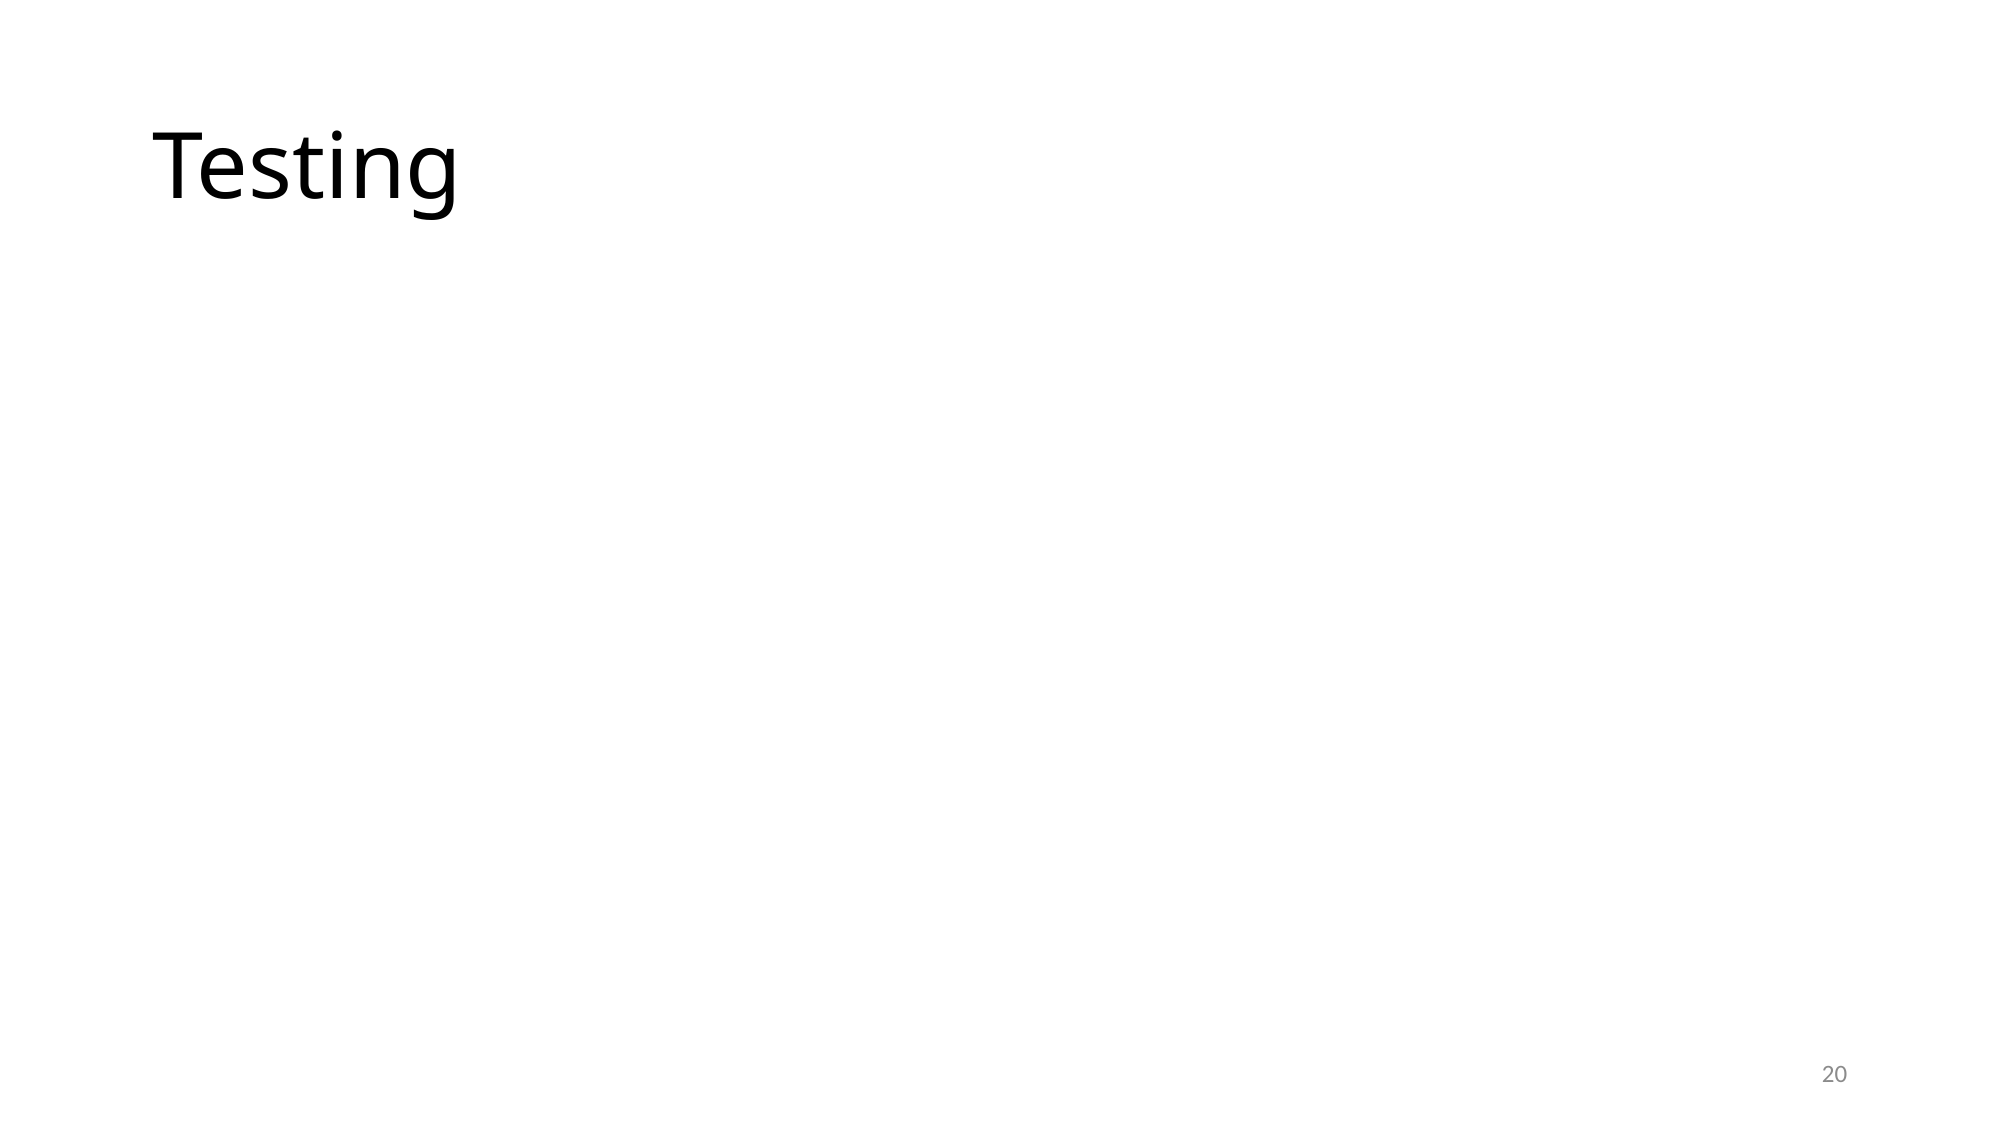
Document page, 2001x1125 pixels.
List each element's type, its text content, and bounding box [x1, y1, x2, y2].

title Testing [137, 59, 1863, 278]
slide_number 20 [1412, 1042, 1863, 1103]
